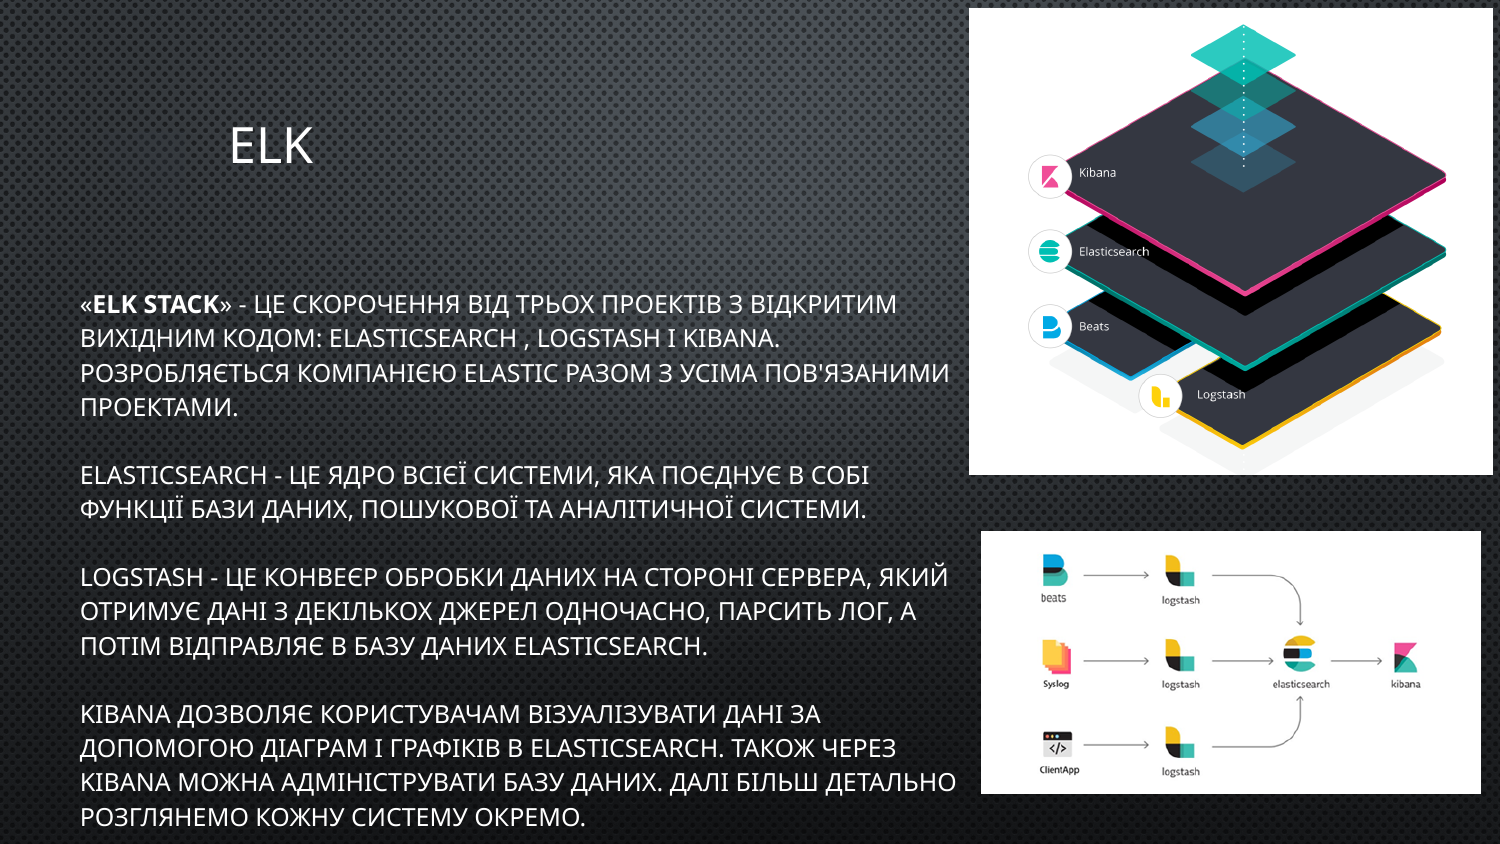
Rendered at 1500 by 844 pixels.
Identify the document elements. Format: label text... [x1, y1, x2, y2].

list «ELK stack» - це скорочення від трьох проектів з відкритим вихідним кодом: Elasticsearch , Logstash і Kibana. Розробляється компанією Elastic разом з усіма пов'язаними проектами. Elasticsearch - це ядро всієї системи, яка поєднує в собі функції бази даних, пошукової та аналітичної системи. Logstash - це конвеєр обробки даних на стороні сервера, який отримує дані з декількох джерел одночасно, парсить лог, а потім відправляє в базу даних Elasticsearch. Kibana дозволяє користувачам візуалізувати дані за допомогою діаграм і графіків в Elasticsearch. Також через Kibana можна адмініструвати базу даних. Далі більш детально розглянемо кожну систему окремо. [64, 268, 982, 784]
picture [0, 0, 1500, 844]
title ELK [213, 98, 964, 263]
